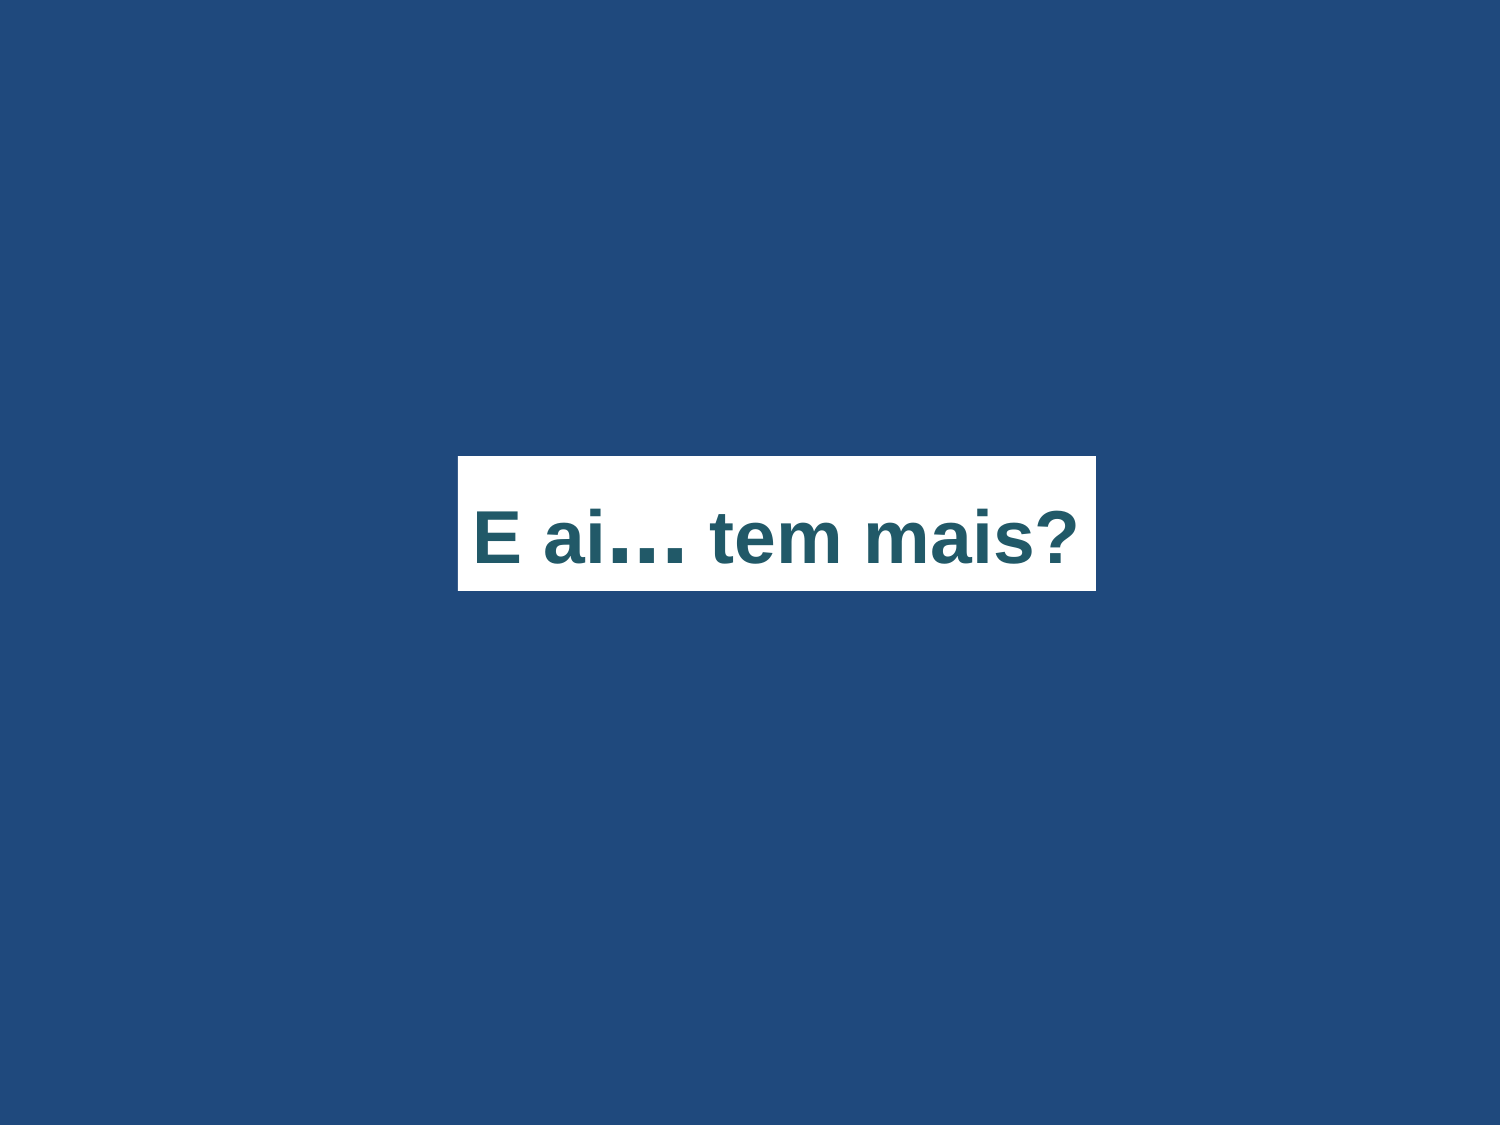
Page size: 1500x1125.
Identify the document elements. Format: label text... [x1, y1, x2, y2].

text_box E ai... tem mais? [457, 456, 1096, 591]
